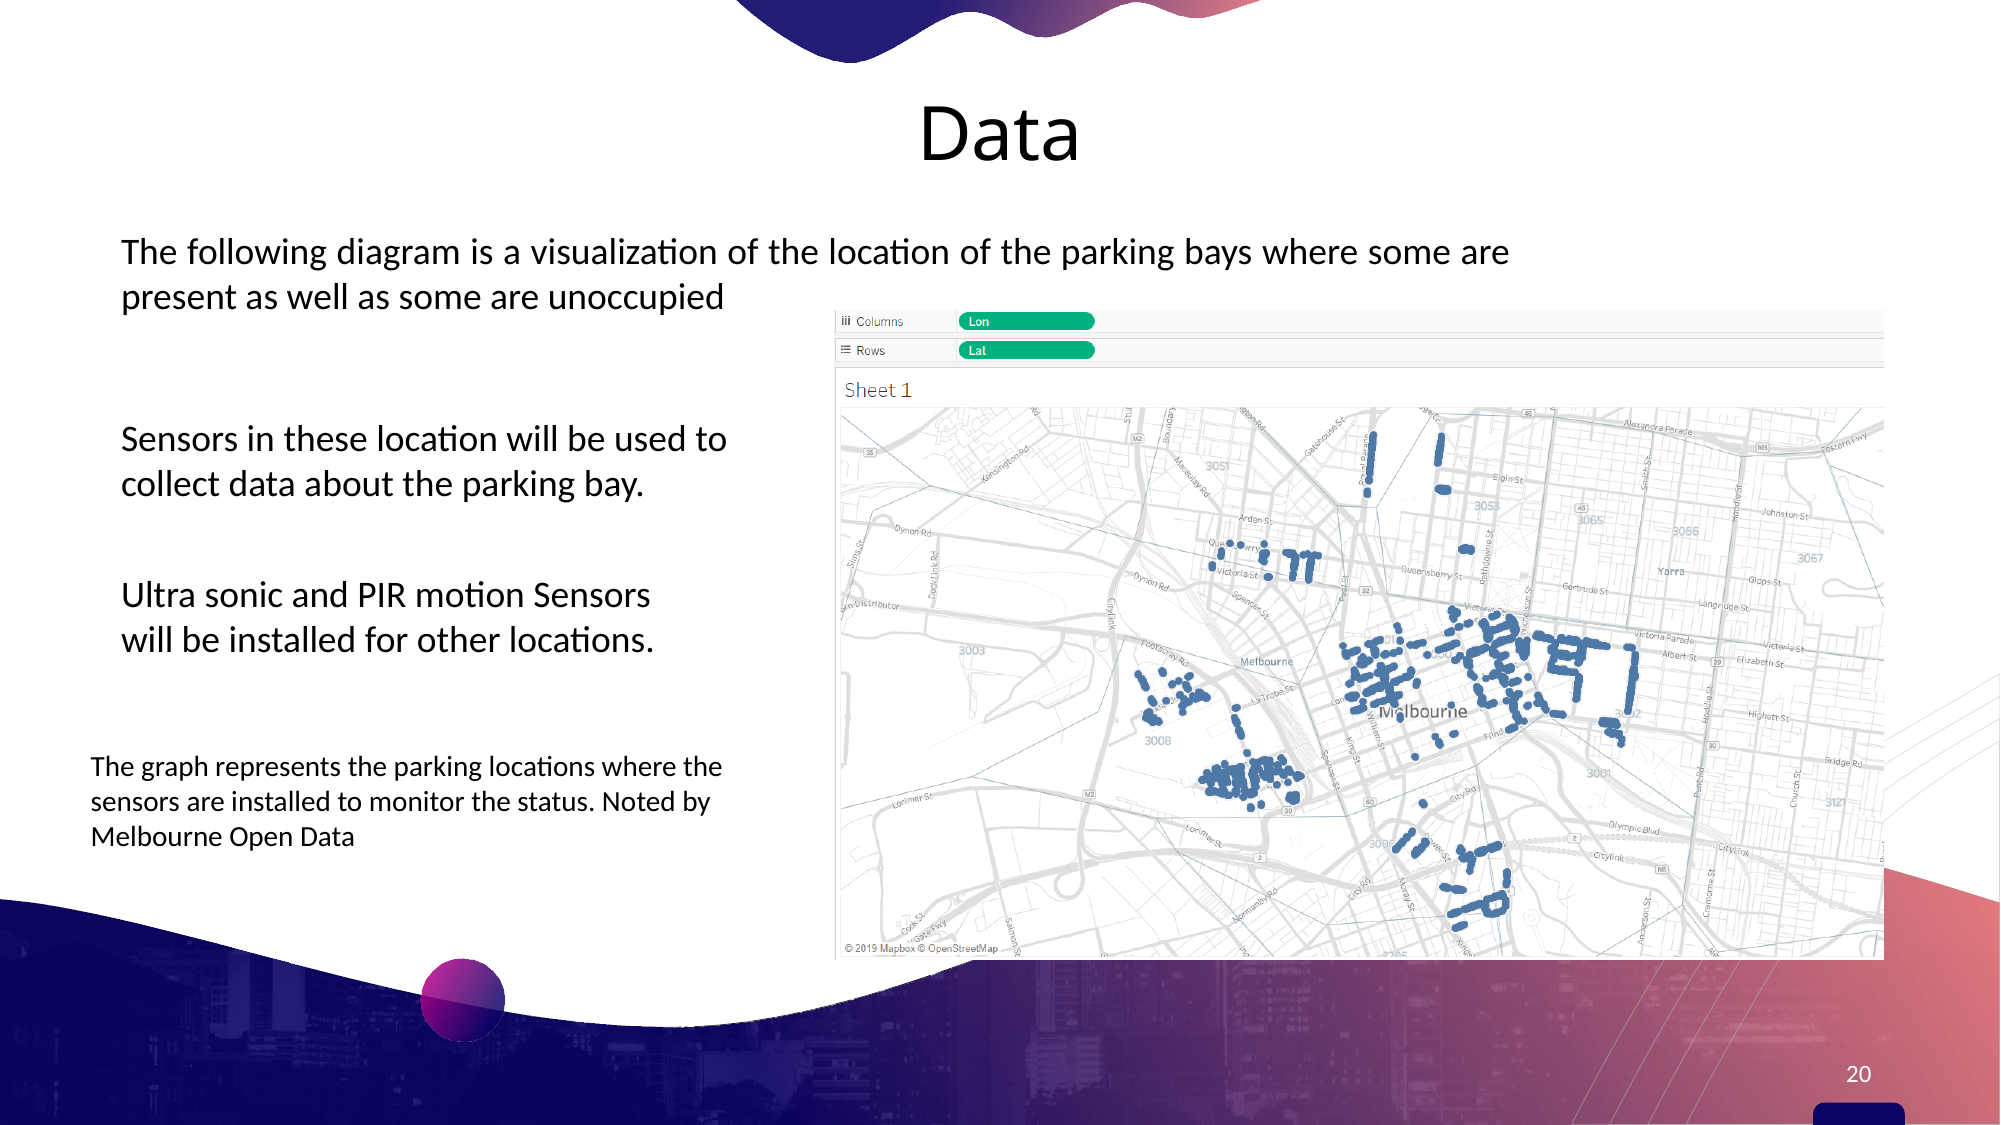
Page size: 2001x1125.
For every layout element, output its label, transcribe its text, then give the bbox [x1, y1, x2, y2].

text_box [1571, 673, 2000, 1125]
text_box The graph represents the parking locations where the sensors are installed to monitor the status. Noted by Melbourne Open Data [90, 746, 797, 799]
text_box The following diagram is a visualization of the location of the parking bays where some are present as well as some are unoccupied [106, 219, 1527, 325]
picture [0, 310, 1884, 1125]
text_box [735, 0, 1261, 63]
text_box Sensors in these location will be used to collect data about the parking bay. [106, 406, 797, 512]
title Data [106, 66, 1894, 207]
text_box Ultra sonic and PIR motion Sensors will be installed for other locations. [106, 562, 717, 668]
